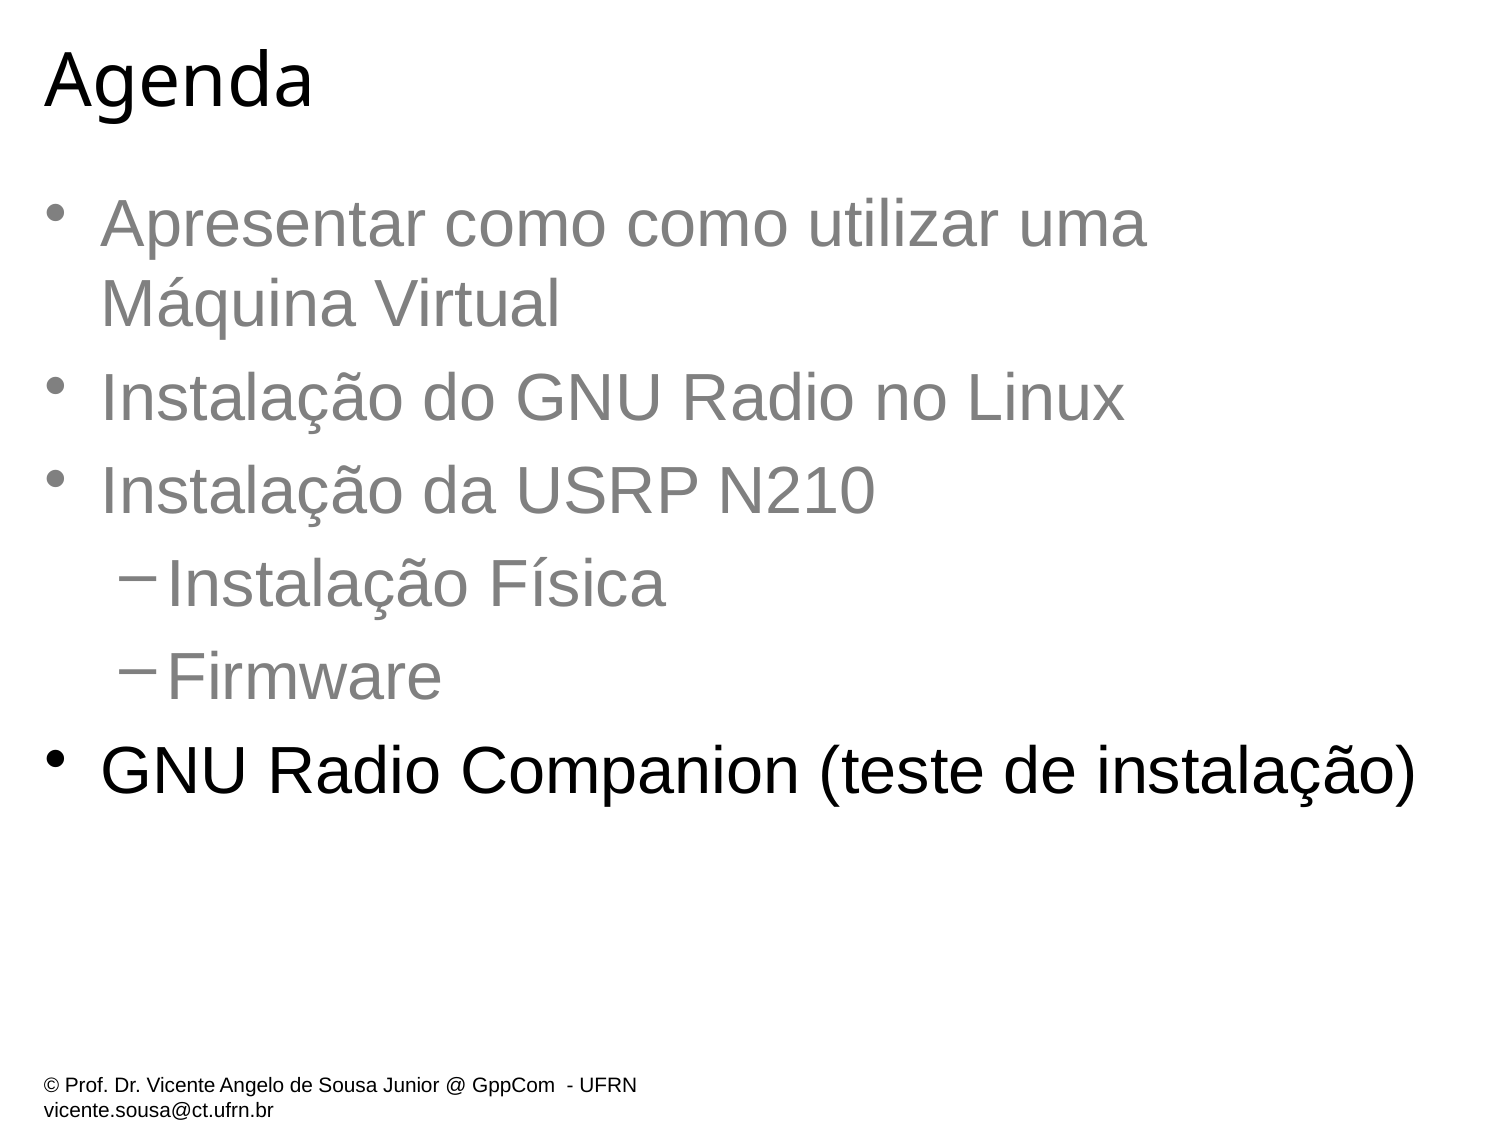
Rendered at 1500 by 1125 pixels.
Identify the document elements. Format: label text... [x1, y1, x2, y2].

title Agenda [29, 7, 1393, 146]
list Apresentar como como utilizar uma Máquina Virtual Instalação do GNU Radio no Linux Instalação da USRP N210 Instalação Física Firmware GNU Radio Companion (teste de instalação) [29, 172, 1438, 1036]
